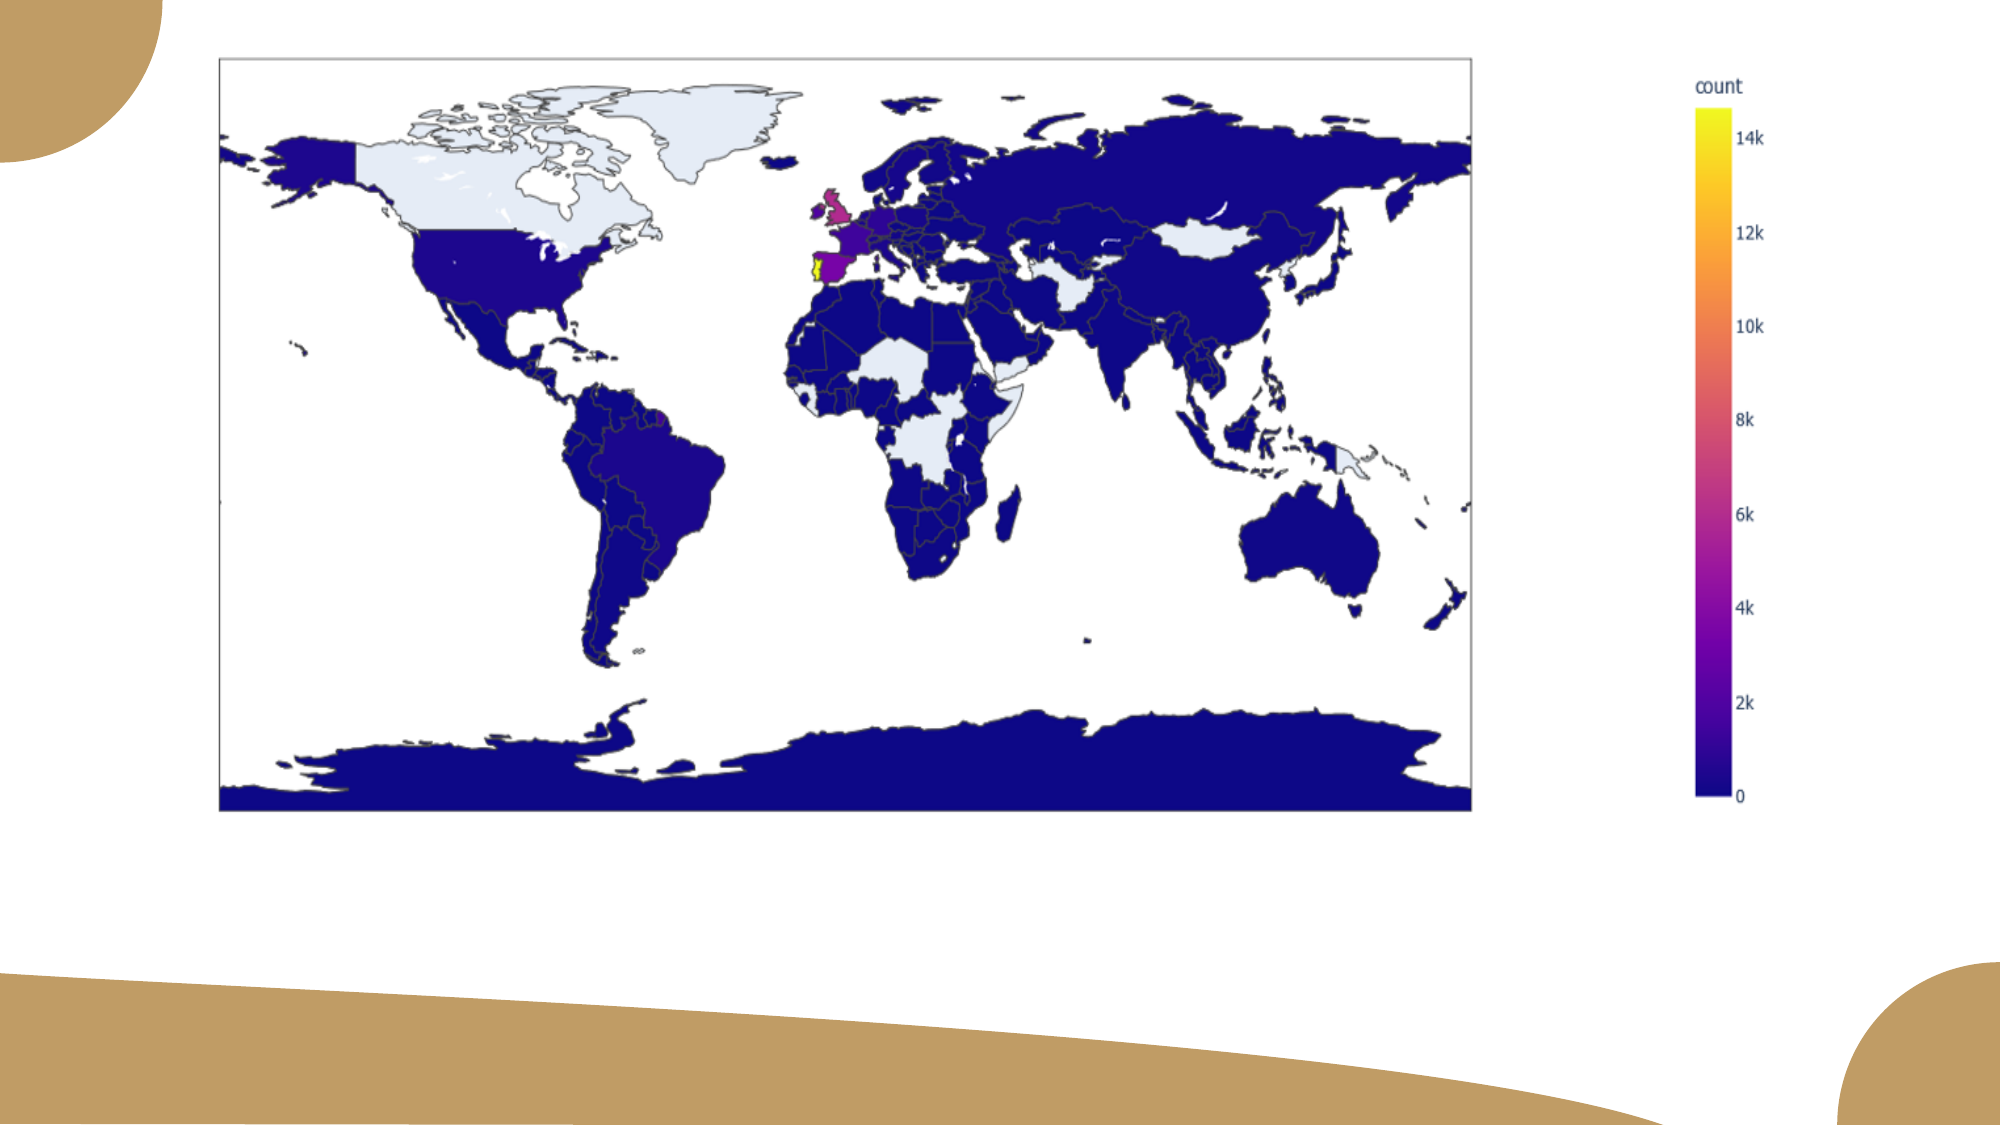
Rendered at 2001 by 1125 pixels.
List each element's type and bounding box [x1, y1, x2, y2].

picture [194, 33, 1768, 831]
text_box [1836, 961, 2000, 1125]
text_box [0, 972, 1667, 1125]
text_box [0, 0, 164, 164]
